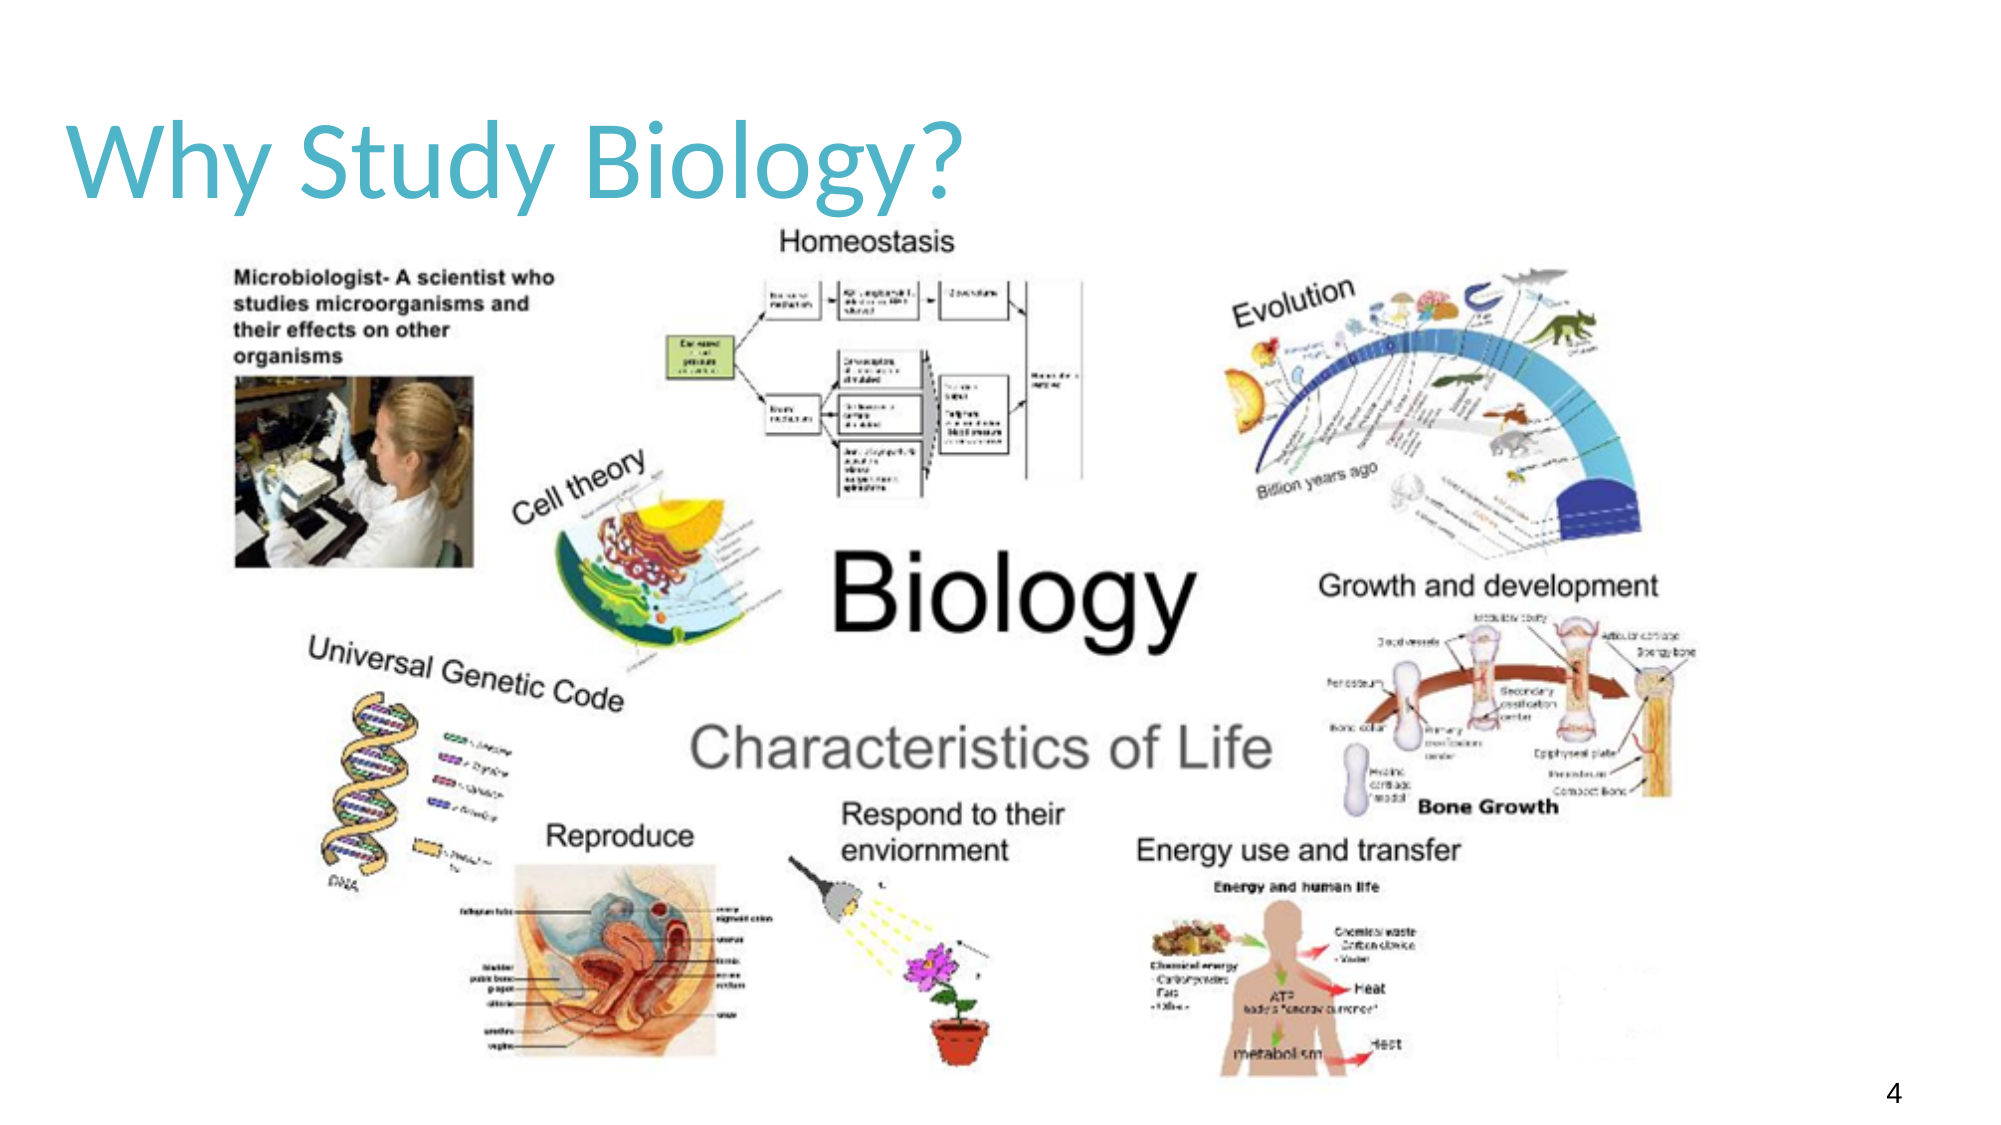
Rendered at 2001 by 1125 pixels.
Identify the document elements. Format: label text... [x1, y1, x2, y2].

picture [199, 220, 1751, 1113]
title Why Study Biology? [50, 28, 1818, 301]
text_box 4 [1752, 887, 1918, 1117]
